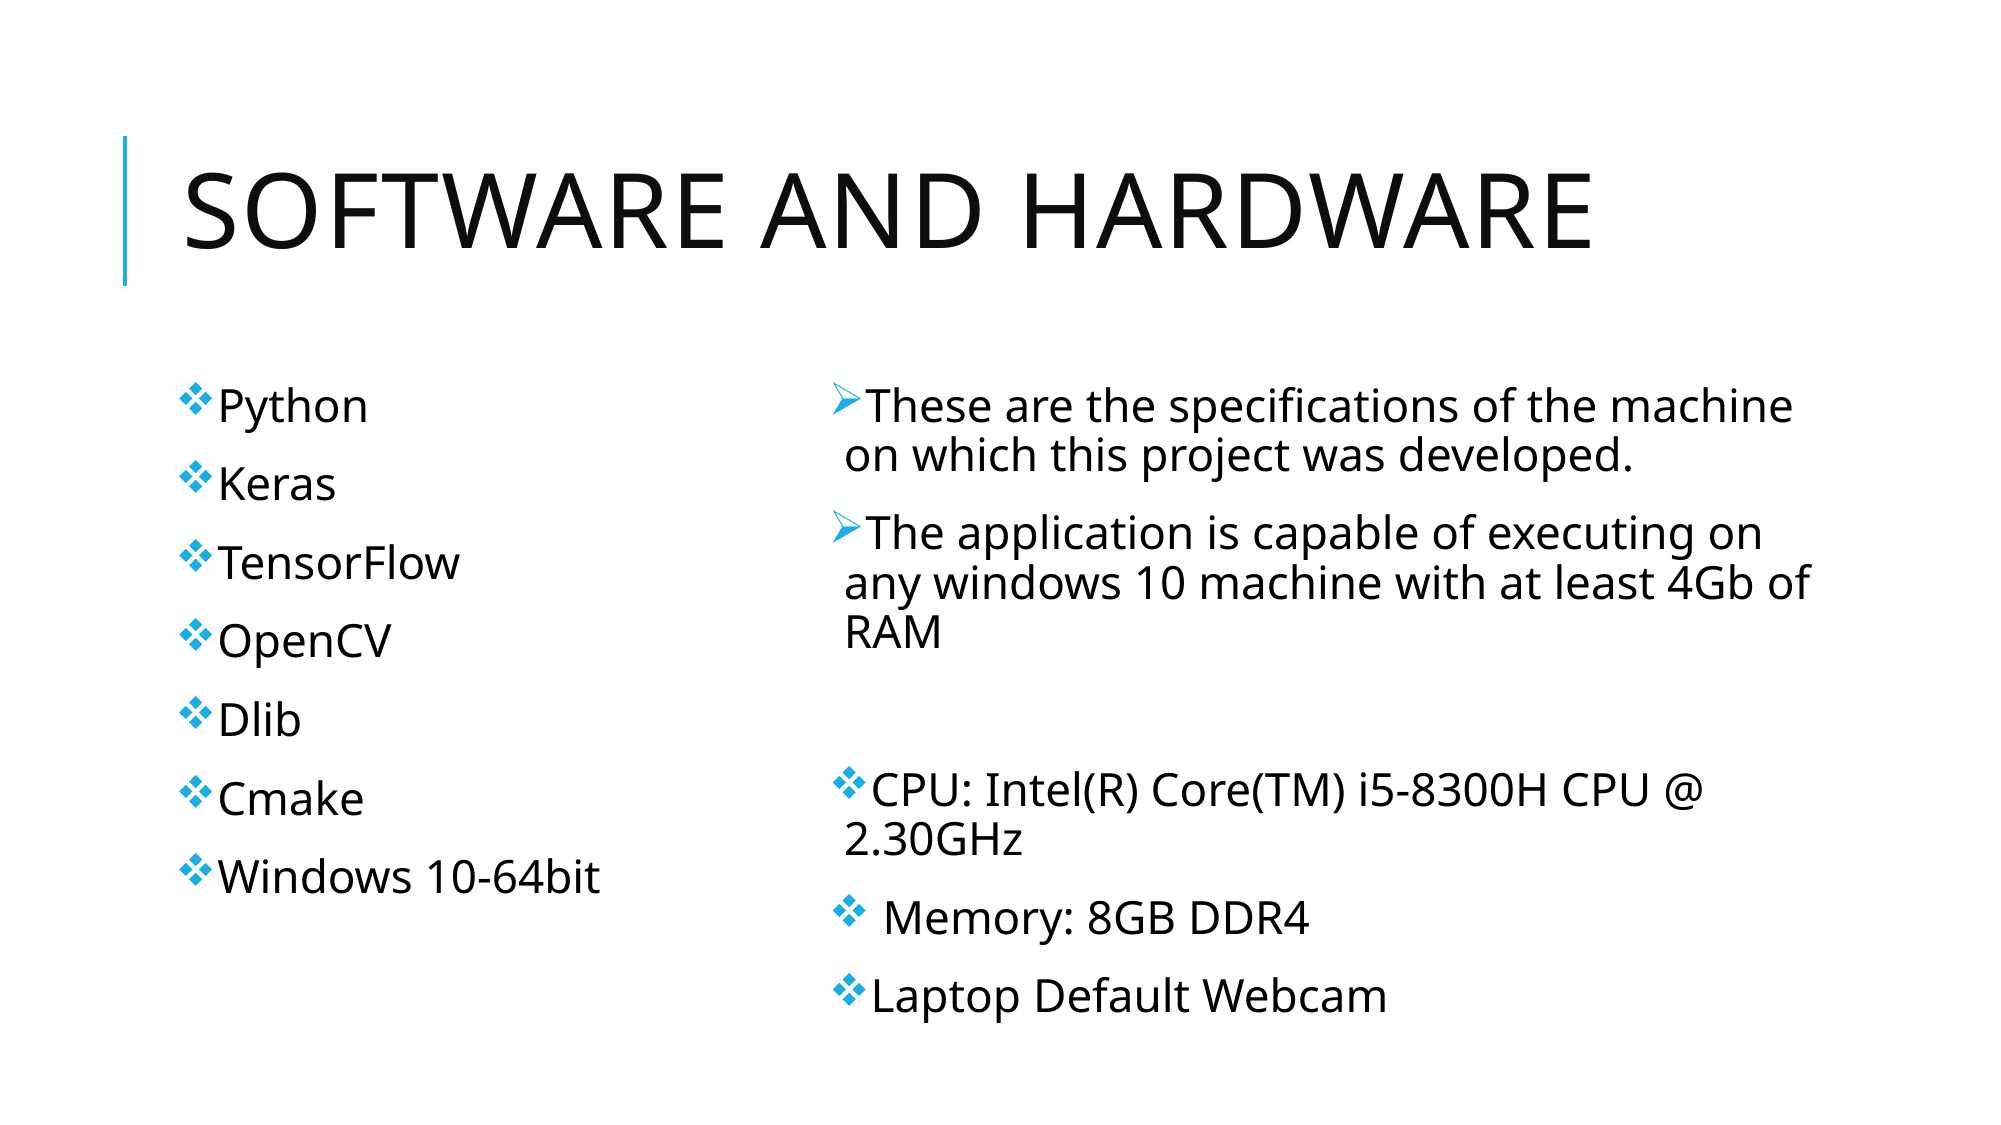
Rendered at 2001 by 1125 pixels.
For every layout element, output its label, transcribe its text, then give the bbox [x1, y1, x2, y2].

list These are the specifications of the machine on which this project was developed. The application is capable of executing on any windows 10 machine with at least 4Gb of RAM CPU: Intel(R) Core(TM) i5-8300H CPU @ 2.30GHz Memory: 8GB DDR4 Laptop Default Webcam [821, 375, 1860, 1035]
list Python Keras TensorFlow OpenCV Dlib Cmake Windows 10-64bit [168, 375, 821, 1035]
title Software and hardware [168, 96, 1763, 342]
